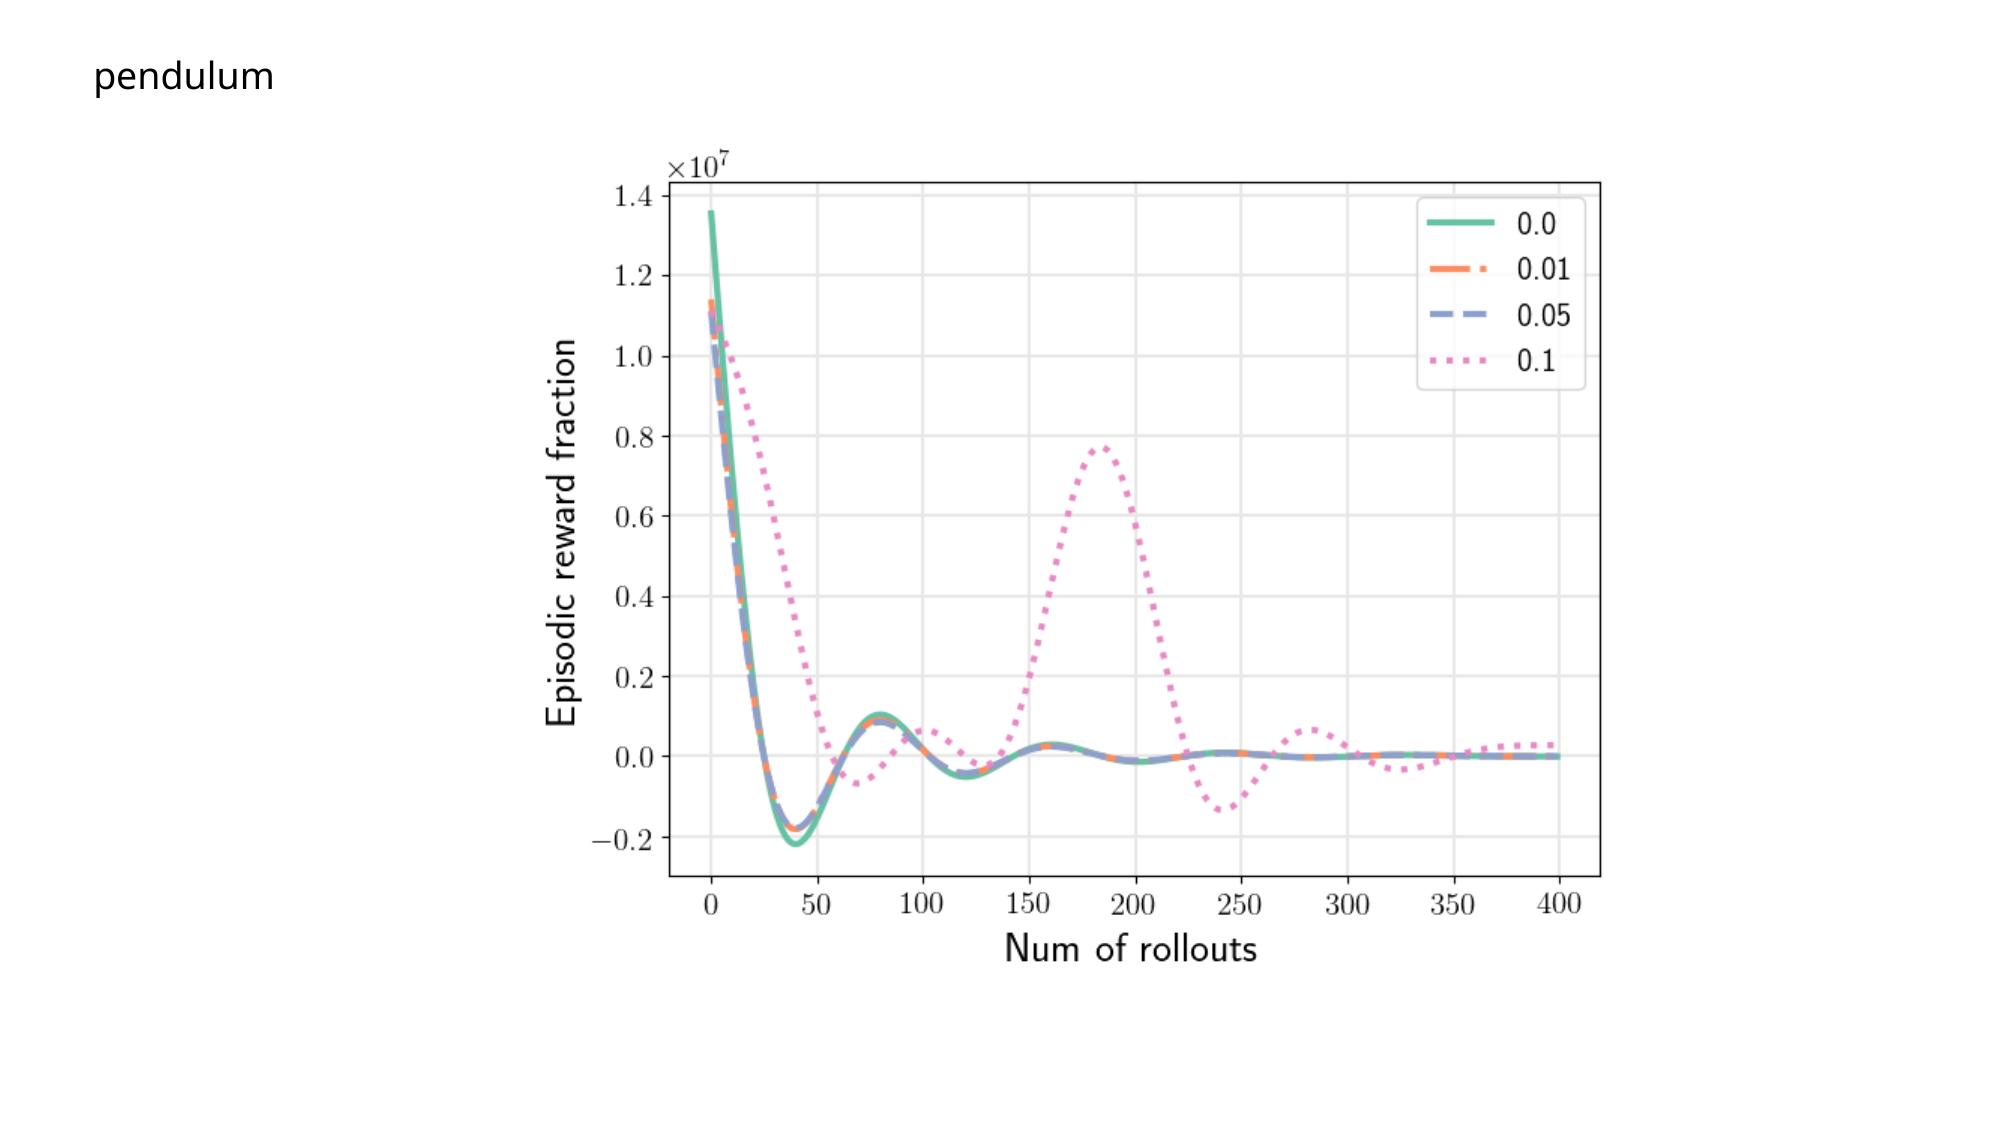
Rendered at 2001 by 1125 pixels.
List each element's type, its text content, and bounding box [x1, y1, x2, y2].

text_box pendulum [78, 44, 321, 105]
picture [519, 74, 1720, 975]
